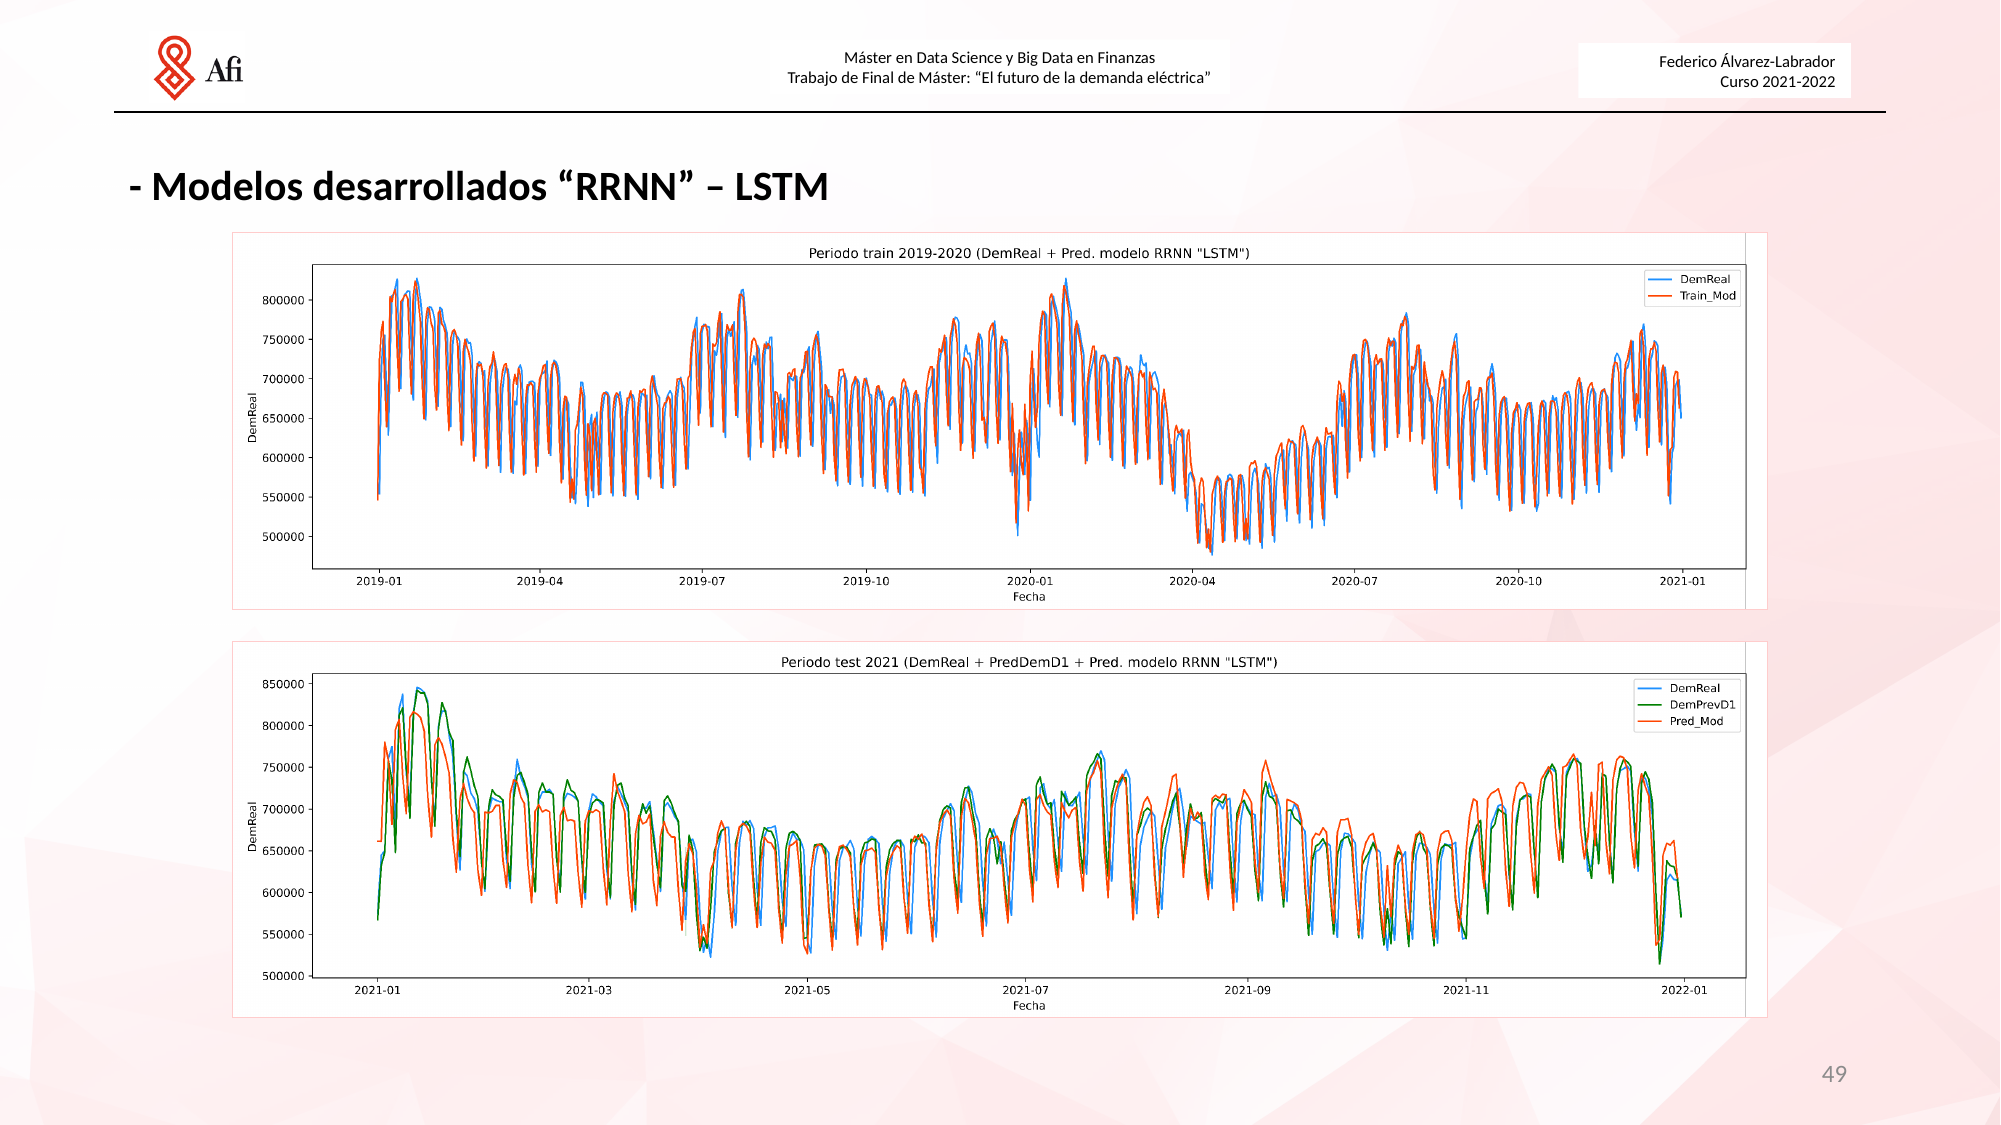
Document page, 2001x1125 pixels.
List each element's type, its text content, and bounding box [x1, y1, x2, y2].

text_box Federico Álvarez-Labrador Curso 2021-2022 [1578, 43, 1851, 98]
picture [232, 232, 1768, 610]
slide_number 49 [1412, 1042, 1863, 1103]
text_box Máster en Data Science y Big Data en Finanzas Trabajo de Final de Máster: “El futuro de la demanda eléctrica” [769, 39, 1231, 95]
picture [232, 641, 1768, 1018]
text_box - Modelos desarrollados “RRNN” – LSTM [114, 147, 1730, 226]
picture [149, 31, 245, 103]
